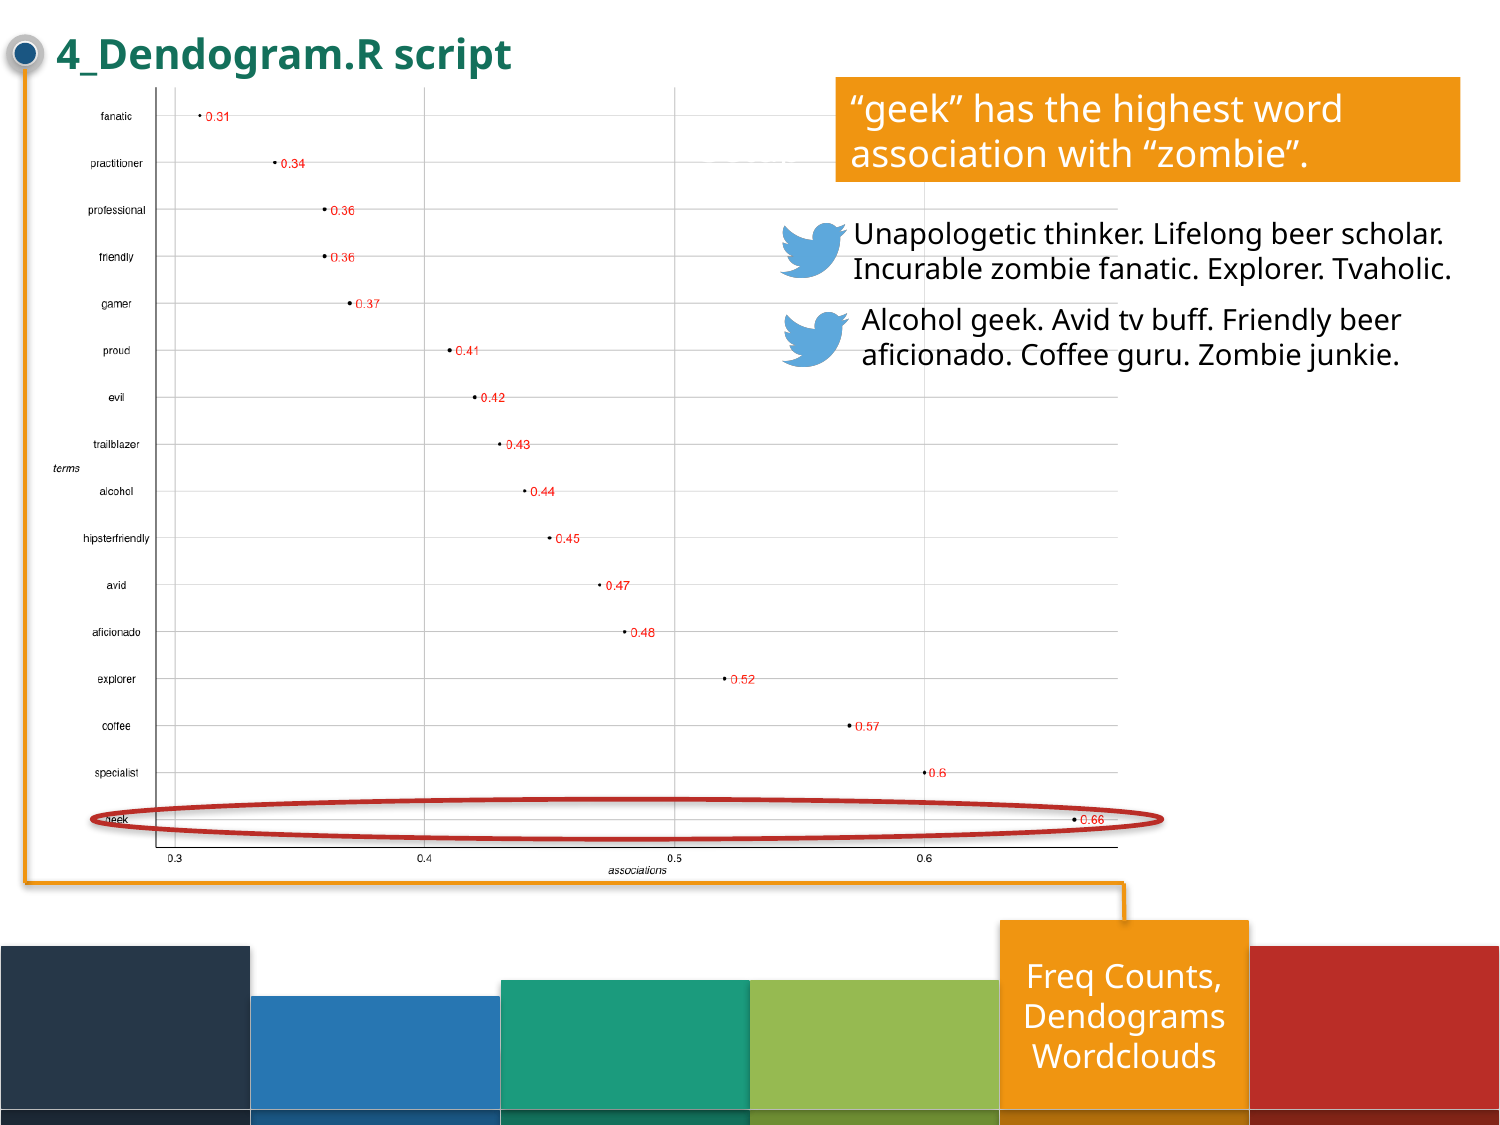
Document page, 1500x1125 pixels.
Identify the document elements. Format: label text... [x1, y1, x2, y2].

text_box [1250, 946, 1499, 1109]
title 4_Dendogram.R script [41, 16, 1461, 77]
text_box “geek” has the highest word association with “zombie”. [1127, 77, 1461, 182]
text_box [251, 996, 500, 1109]
text_box [1, 946, 250, 1109]
text_box [750, 980, 999, 1109]
text_box [1130, 811, 1163, 827]
text_box [501, 980, 749, 1109]
text_box Alcohol geek. Avid tv buff. Friendly beer aficionado. Coffee guru. Zombie junkie. [1130, 294, 1433, 379]
text_box Freq Counts, Dendograms Wordclouds [1000, 920, 1249, 1109]
picture [45, 76, 1125, 876]
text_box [9, 37, 42, 70]
text_box Unapologetic thinker. Lifelong beer scholar. Incurable zombie fanatic. Explorer. Tvaholic. [1130, 207, 1481, 293]
